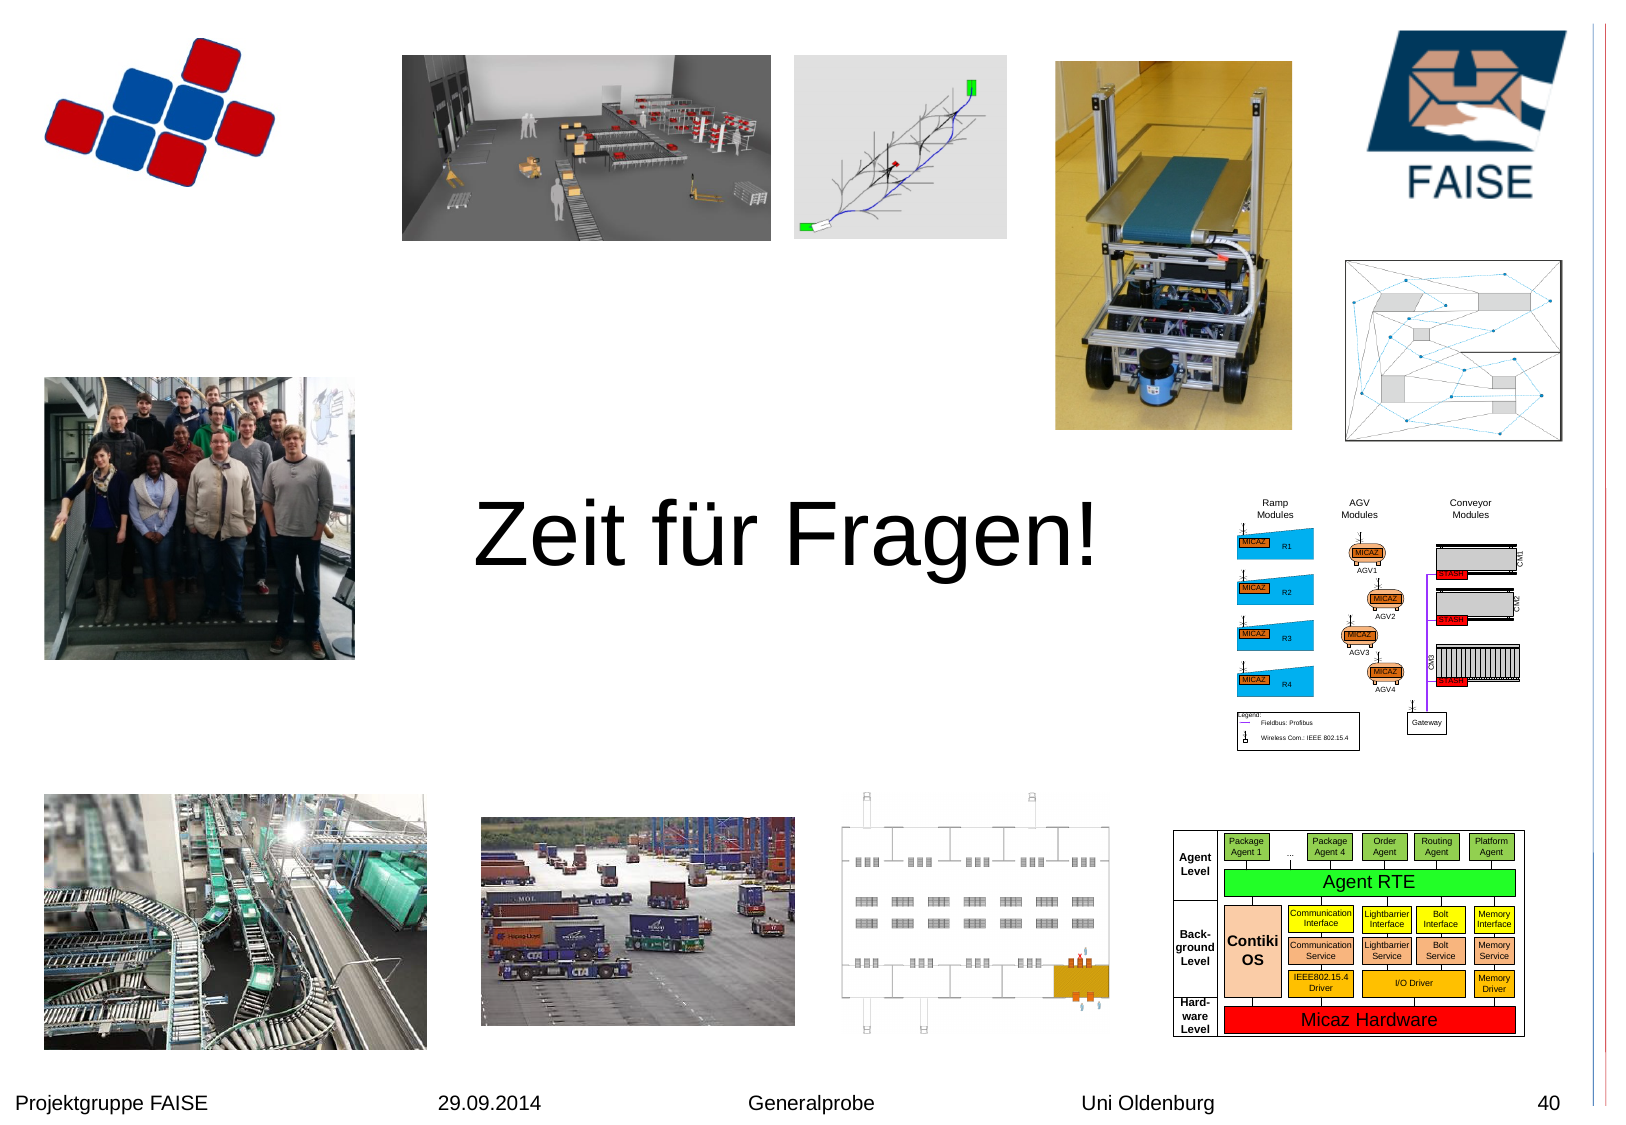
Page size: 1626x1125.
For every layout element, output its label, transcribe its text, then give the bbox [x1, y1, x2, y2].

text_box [1225, 496, 1526, 753]
picture [1055, 61, 1293, 431]
footer Projektgruppe FAISE 29.09.2014 Generalprobe Uni Oldenburg [0, 1082, 1530, 1125]
picture [1342, 257, 1563, 442]
picture [44, 38, 288, 187]
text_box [841, 792, 1110, 1034]
picture [44, 377, 356, 660]
picture [480, 817, 795, 1027]
picture [402, 55, 771, 241]
picture [793, 55, 1007, 240]
picture [1364, 23, 1575, 210]
title Zeit für Fragen! [458, 452, 1149, 605]
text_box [1171, 828, 1526, 1039]
picture [44, 793, 427, 1050]
slide_number 40 [1530, 1082, 1576, 1119]
